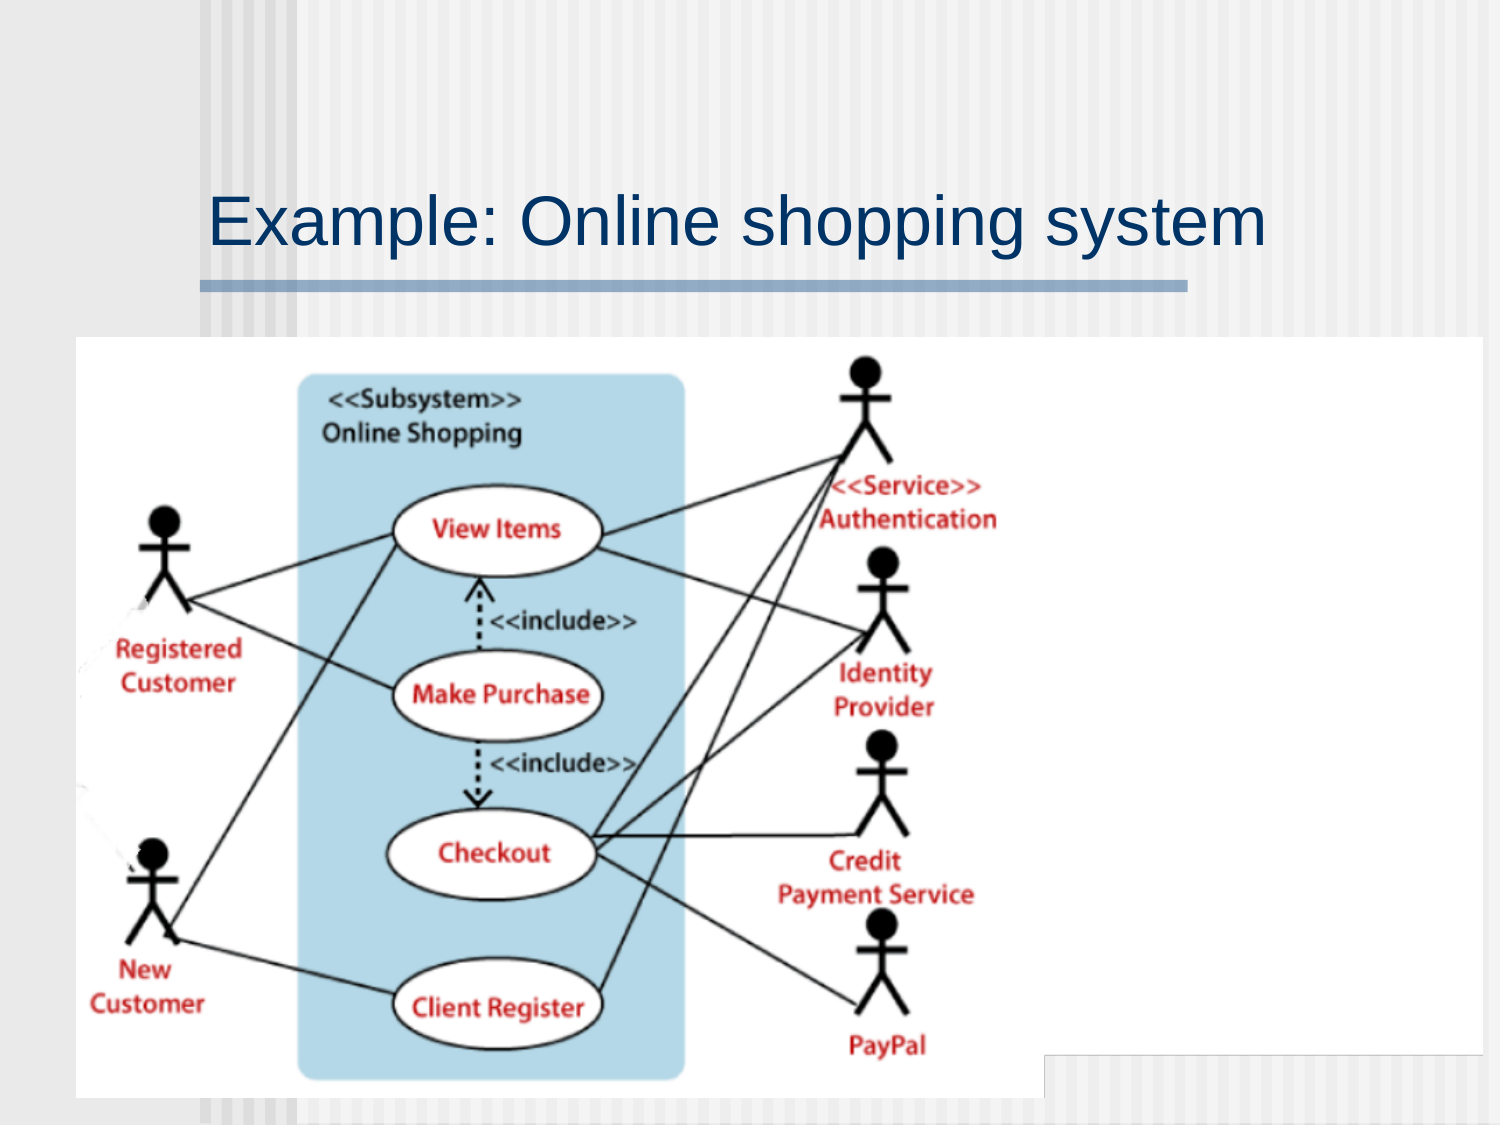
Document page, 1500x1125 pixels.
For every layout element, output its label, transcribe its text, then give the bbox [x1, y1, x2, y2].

title Example: Online shopping system [199, 161, 1301, 267]
picture [76, 337, 1483, 1098]
